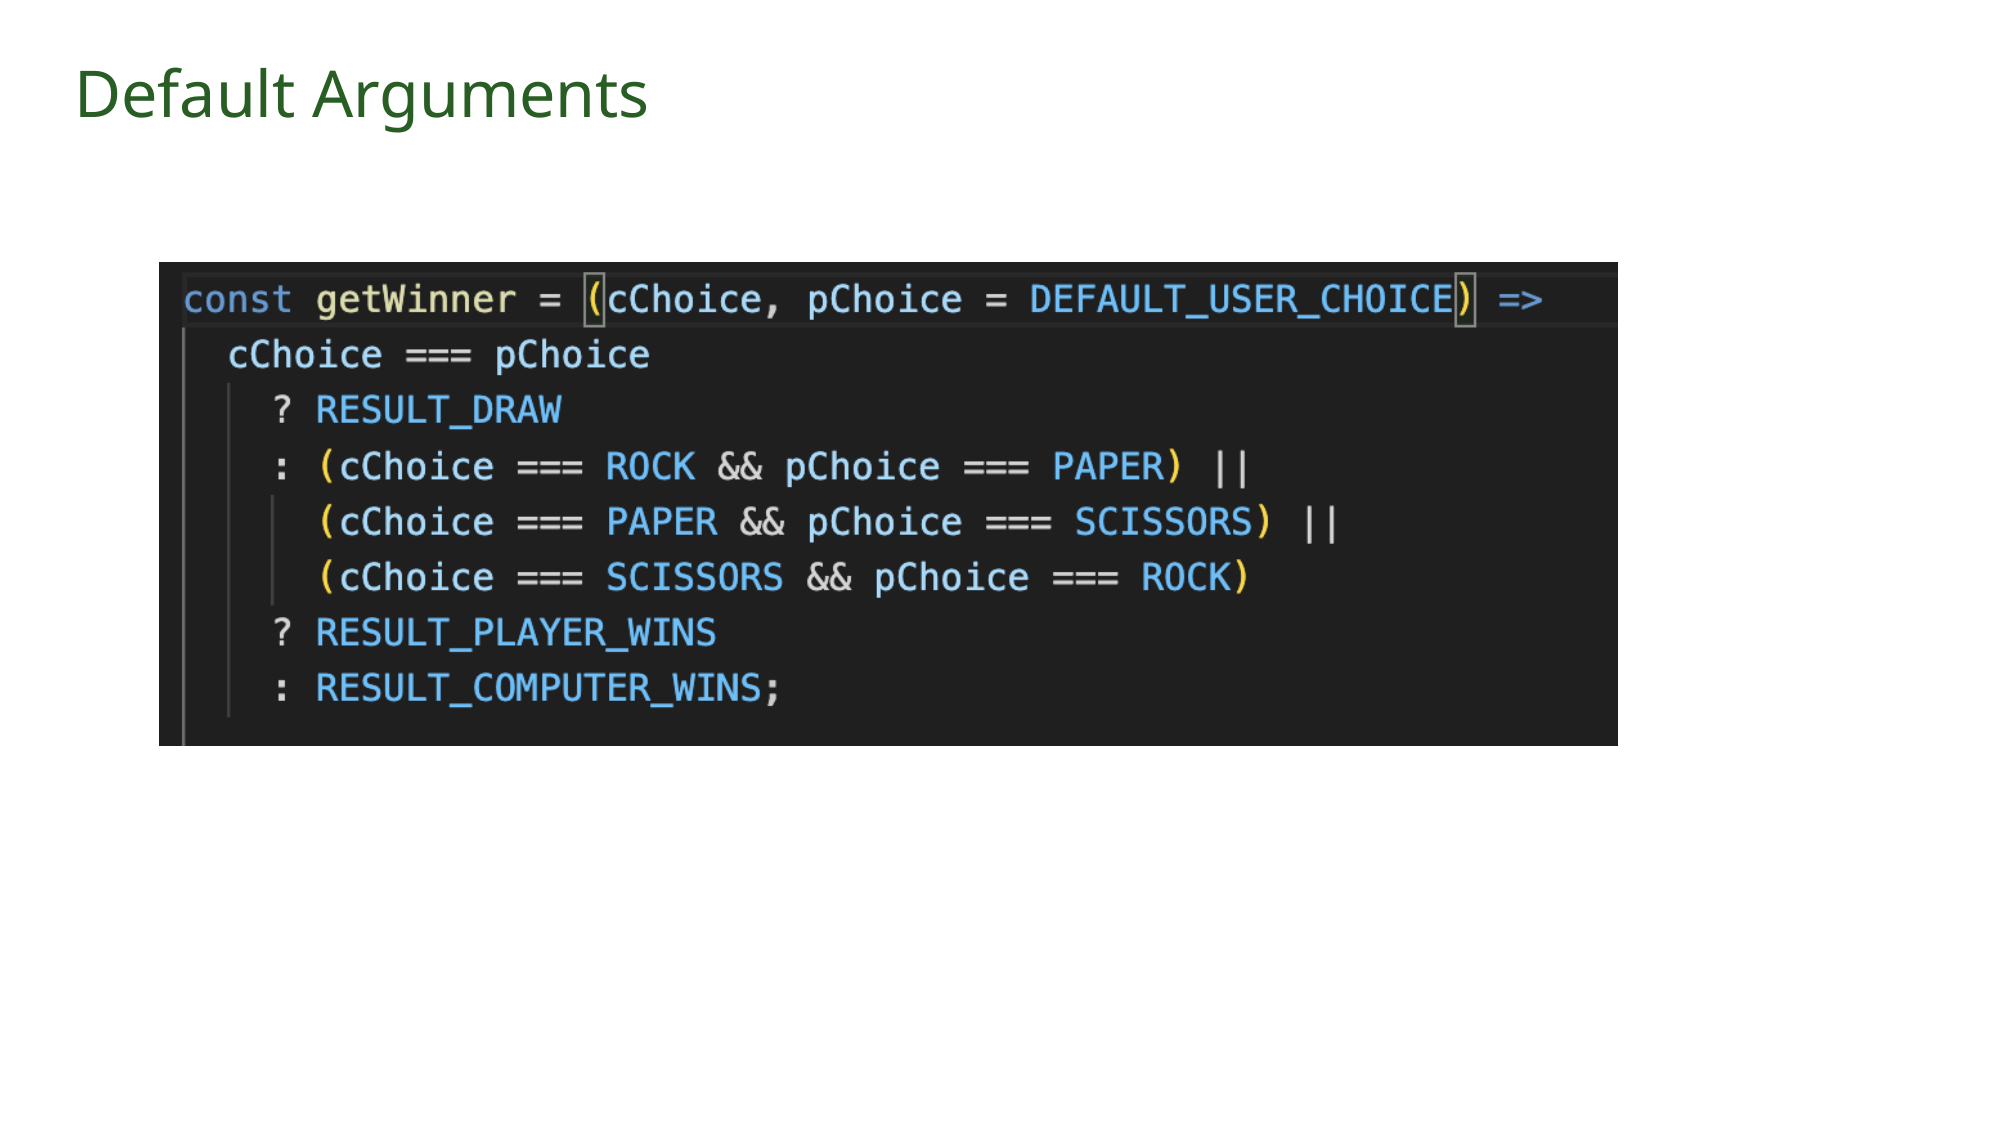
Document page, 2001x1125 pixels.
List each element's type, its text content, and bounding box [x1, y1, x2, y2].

title Default Arguments [66, 41, 1867, 143]
picture [159, 261, 1618, 746]
